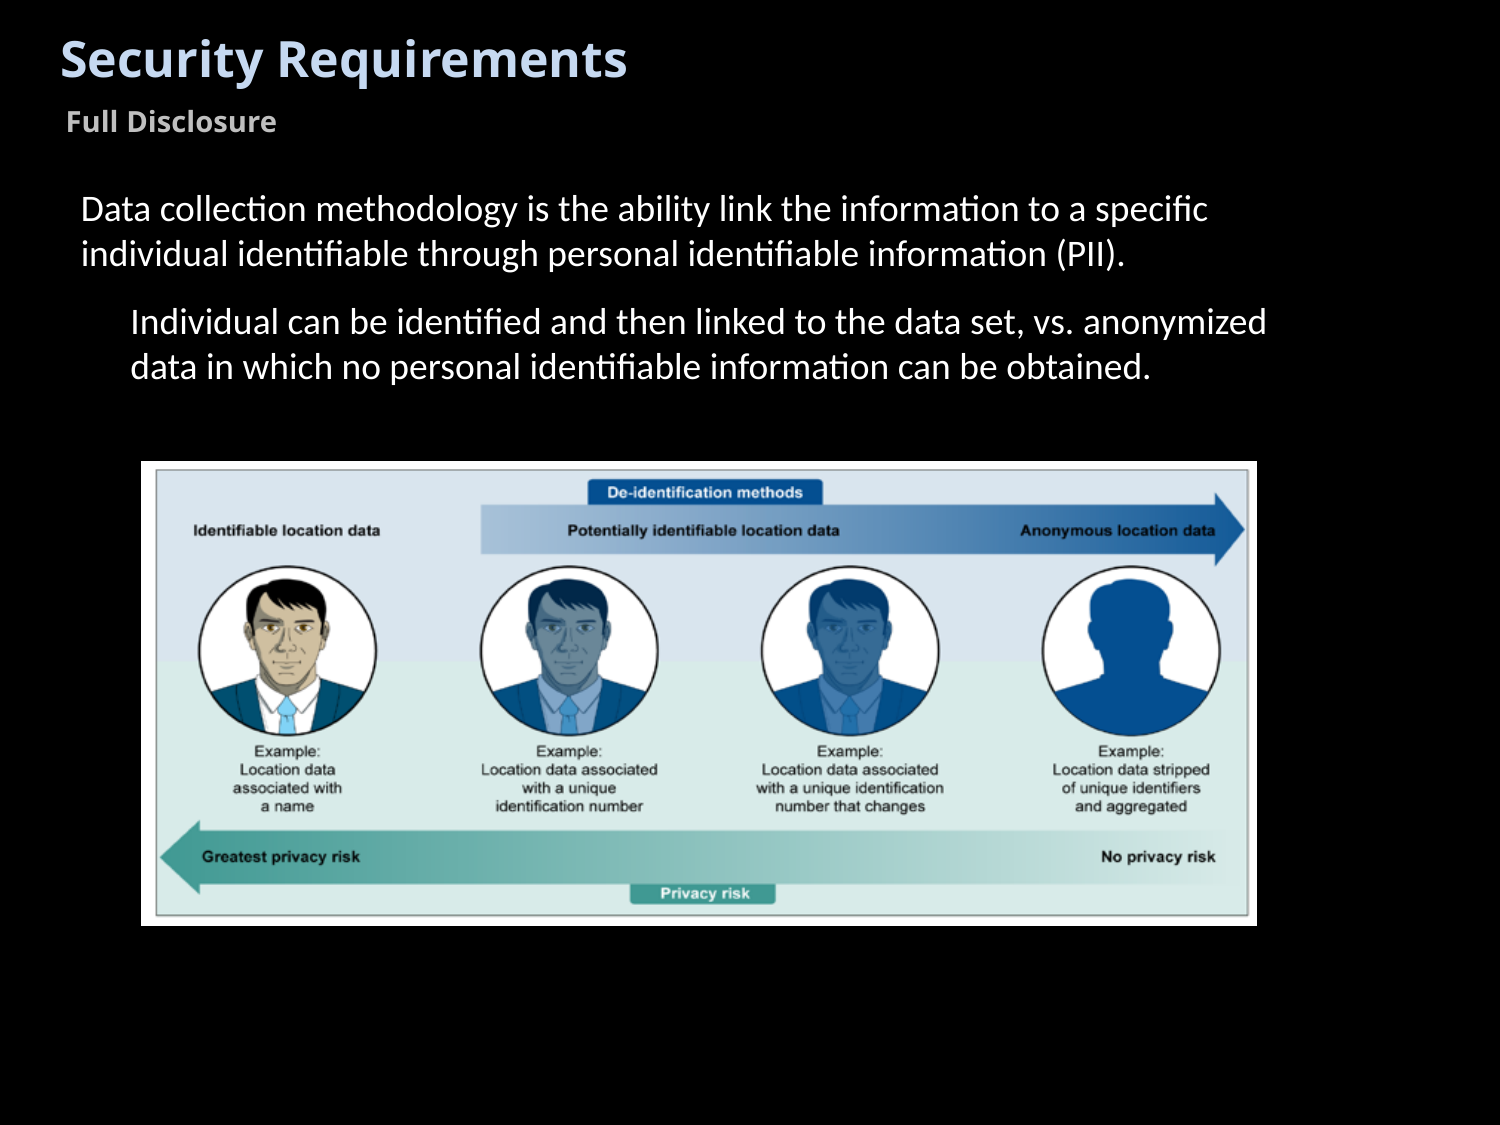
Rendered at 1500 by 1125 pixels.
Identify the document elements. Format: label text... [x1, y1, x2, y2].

text_box Data collection methodology is the ability link the information to a specific individual identifiable through personal identifiable information (PII). [66, 176, 1333, 282]
picture [140, 461, 1257, 926]
text_box Individual can be identified and then linked to the data set, vs. anonymized data in which no personal identifiable information can be obtained. [115, 289, 1300, 395]
text_box Security Requirements [45, 20, 644, 95]
text_box Full Disclosure [50, 95, 293, 146]
